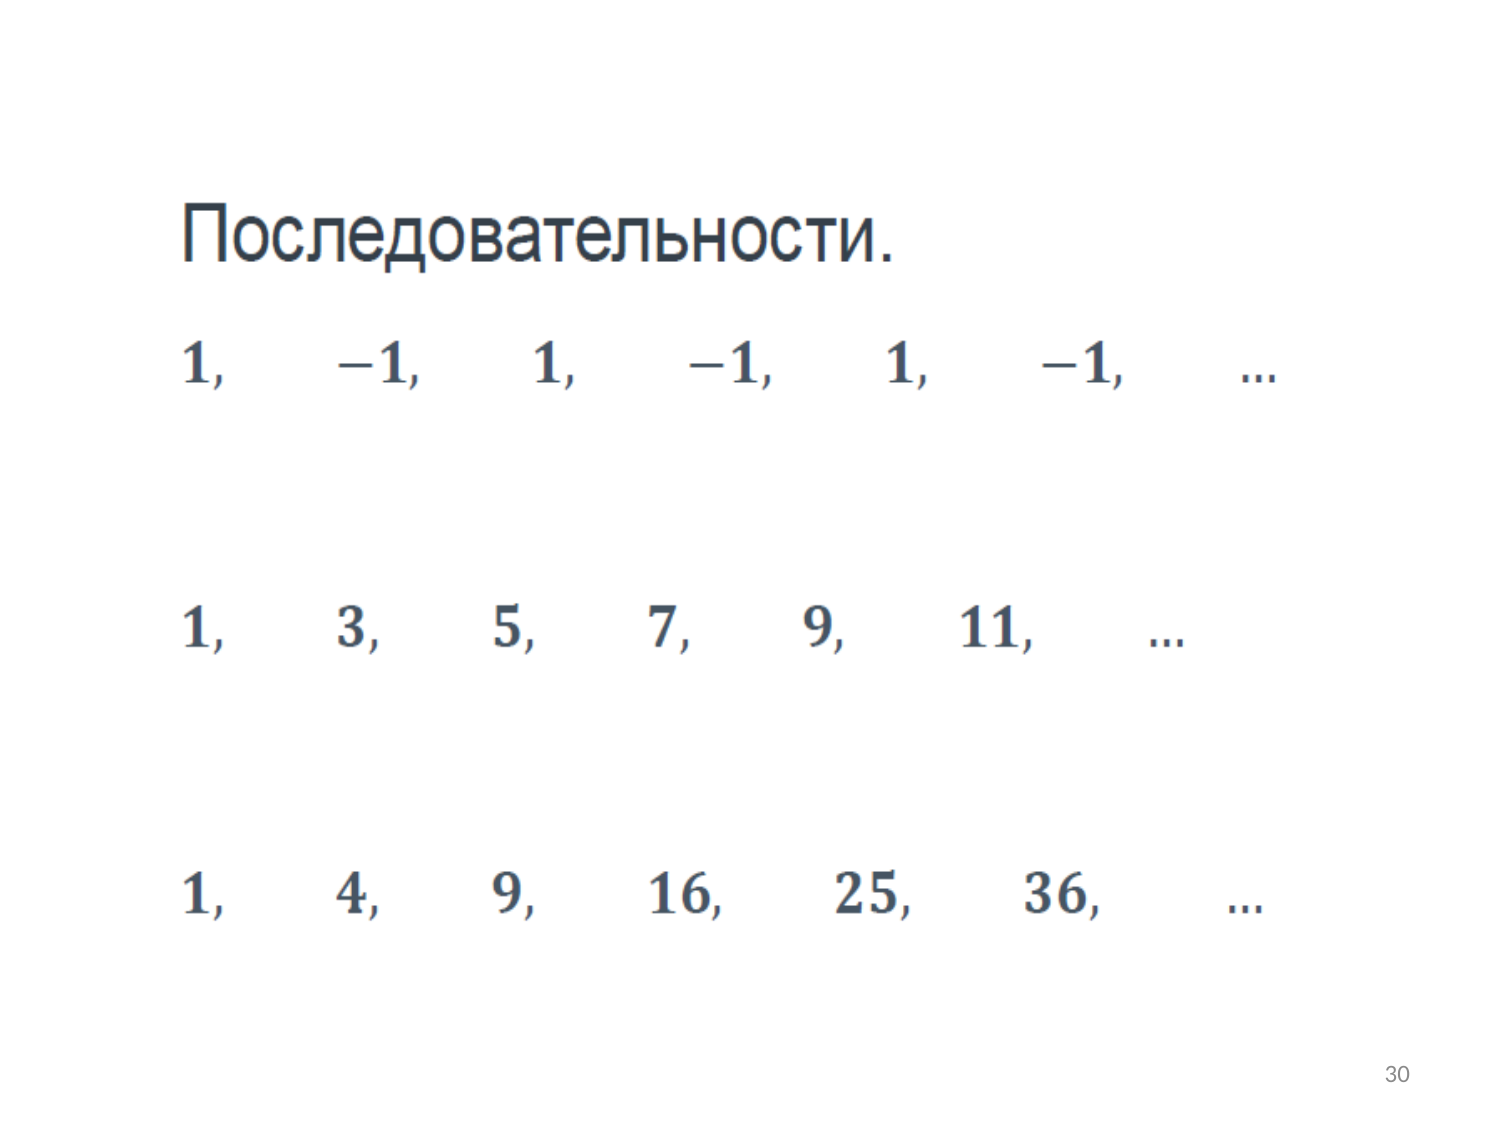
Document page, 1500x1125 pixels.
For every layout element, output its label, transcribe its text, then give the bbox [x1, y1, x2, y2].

slide_number 30 [1074, 1042, 1425, 1103]
picture [148, 160, 1427, 1008]
